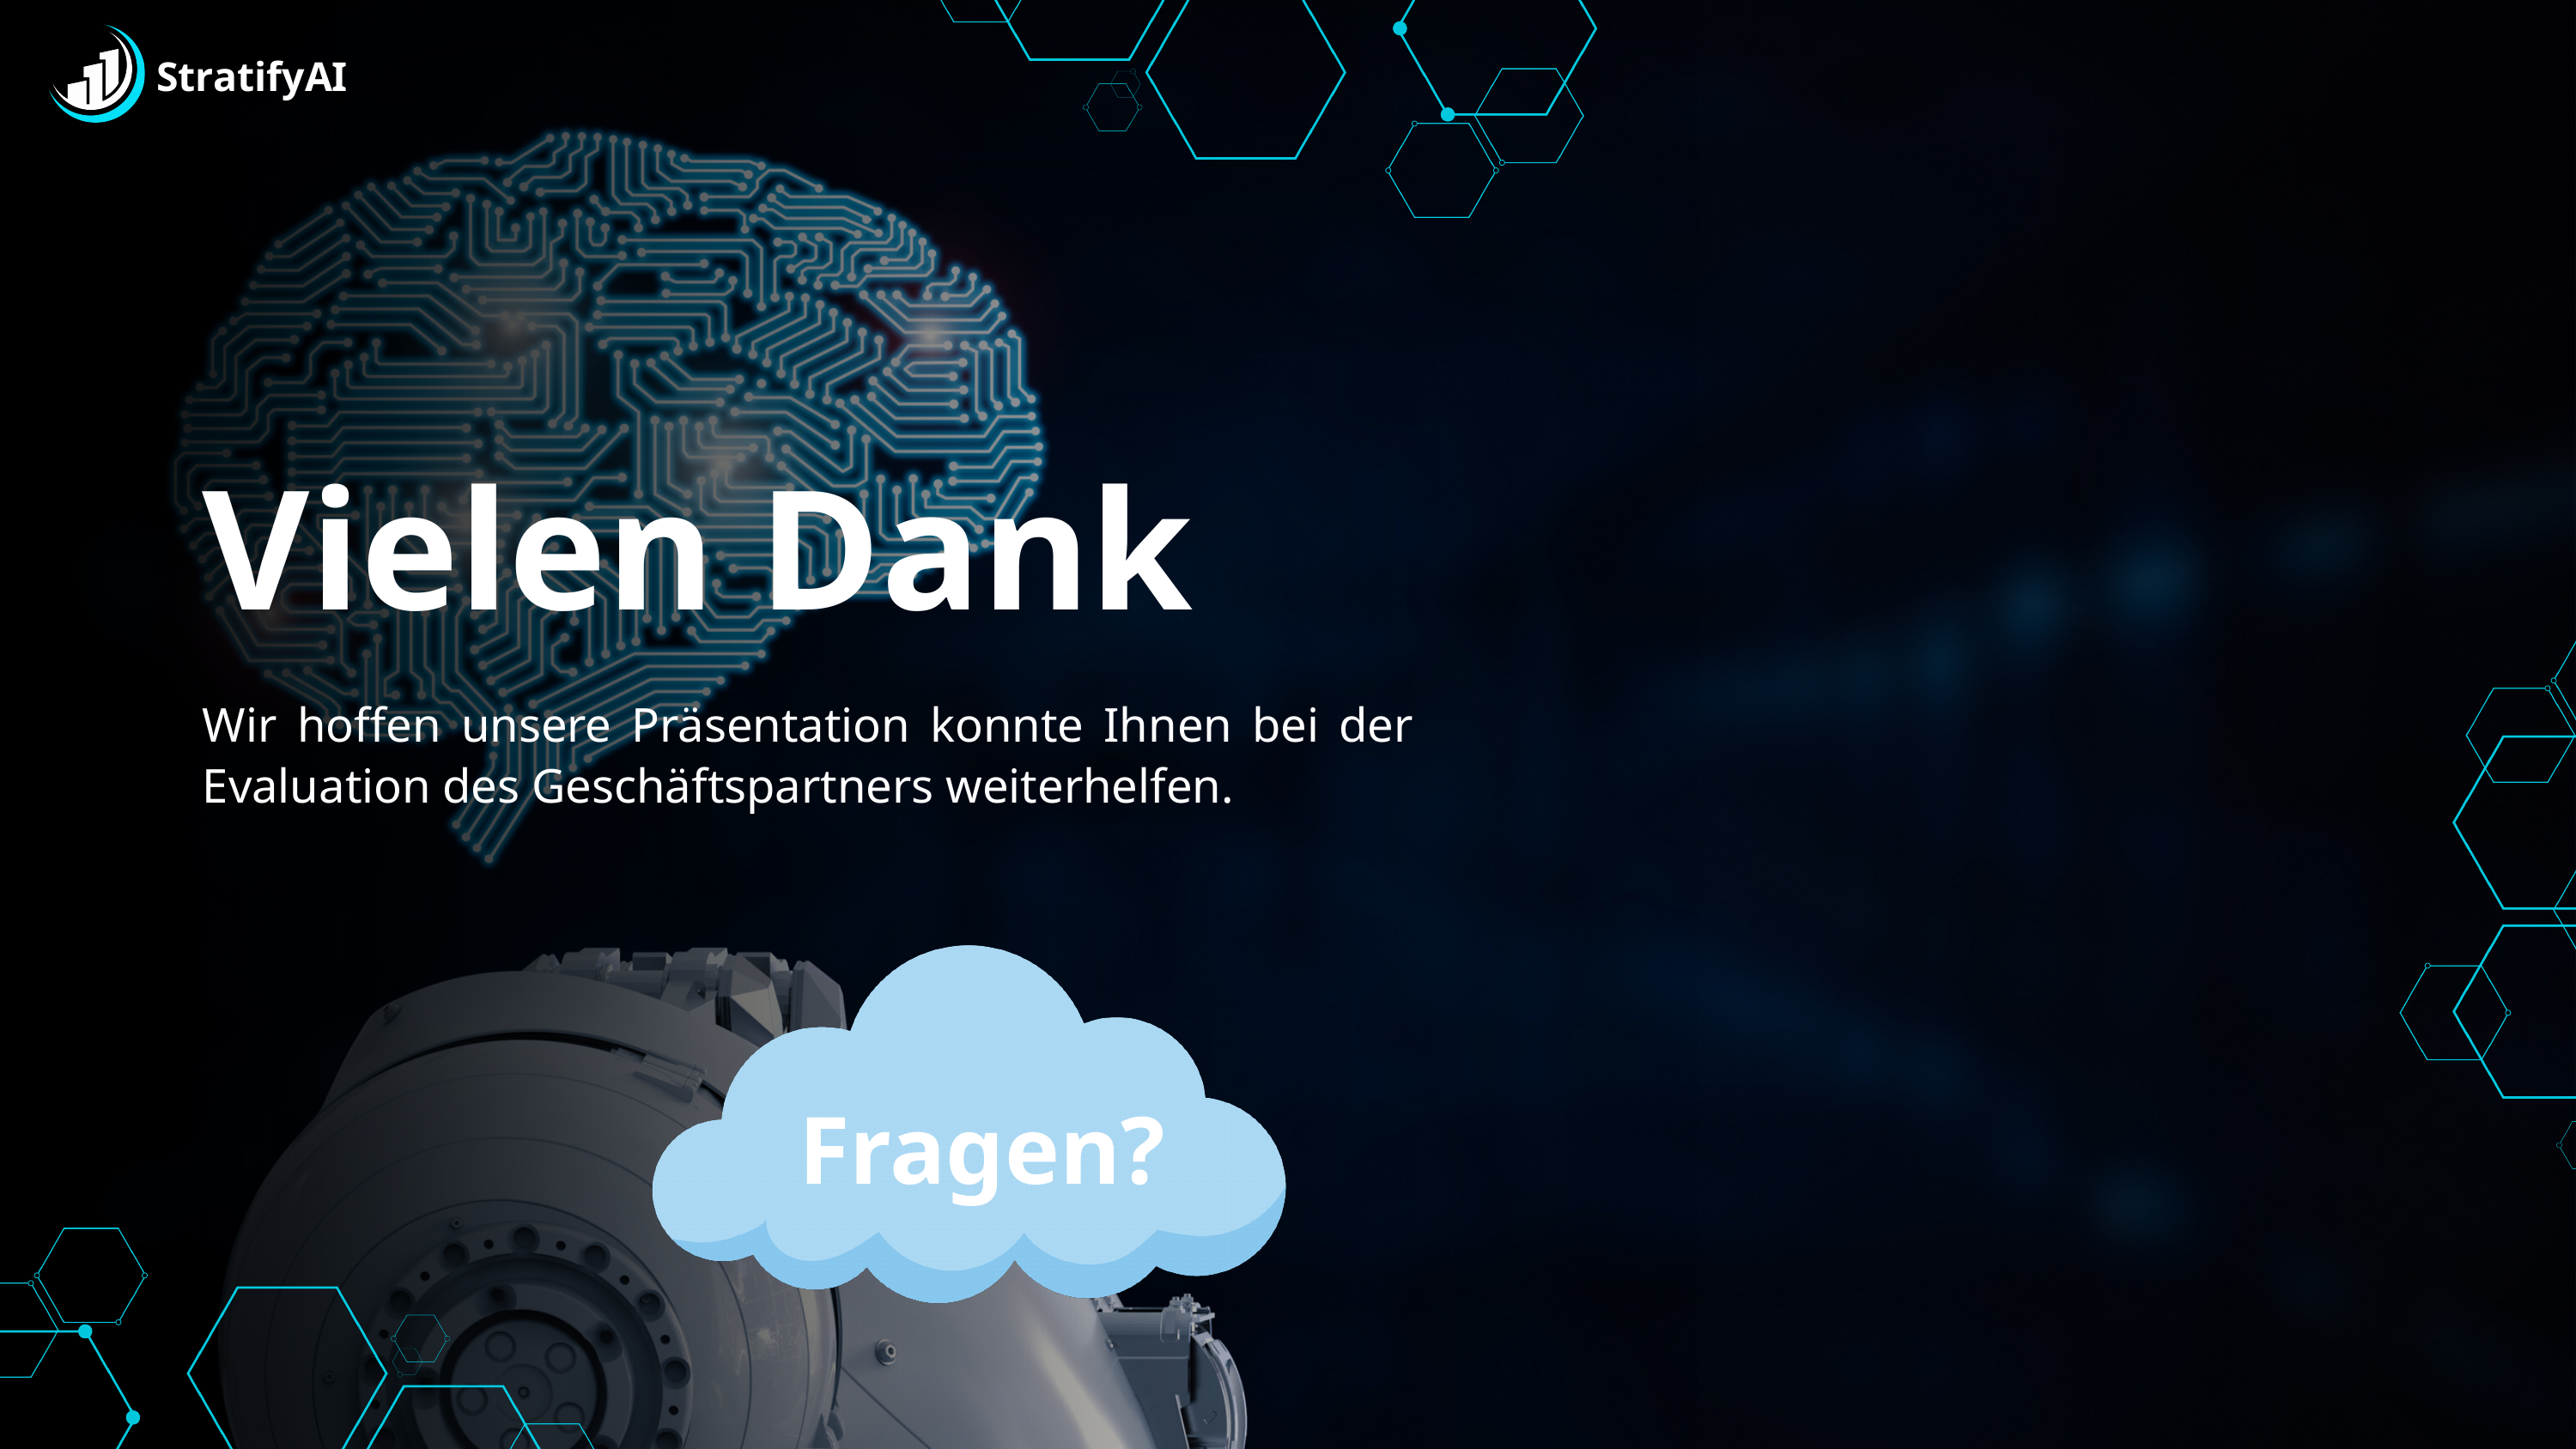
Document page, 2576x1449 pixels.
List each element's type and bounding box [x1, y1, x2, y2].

text_box [48, 23, 534, 123]
text_box [0, 0, 1701, 1449]
text_box [2399, 633, 2576, 1256]
text_box [1701, 0, 2576, 1449]
